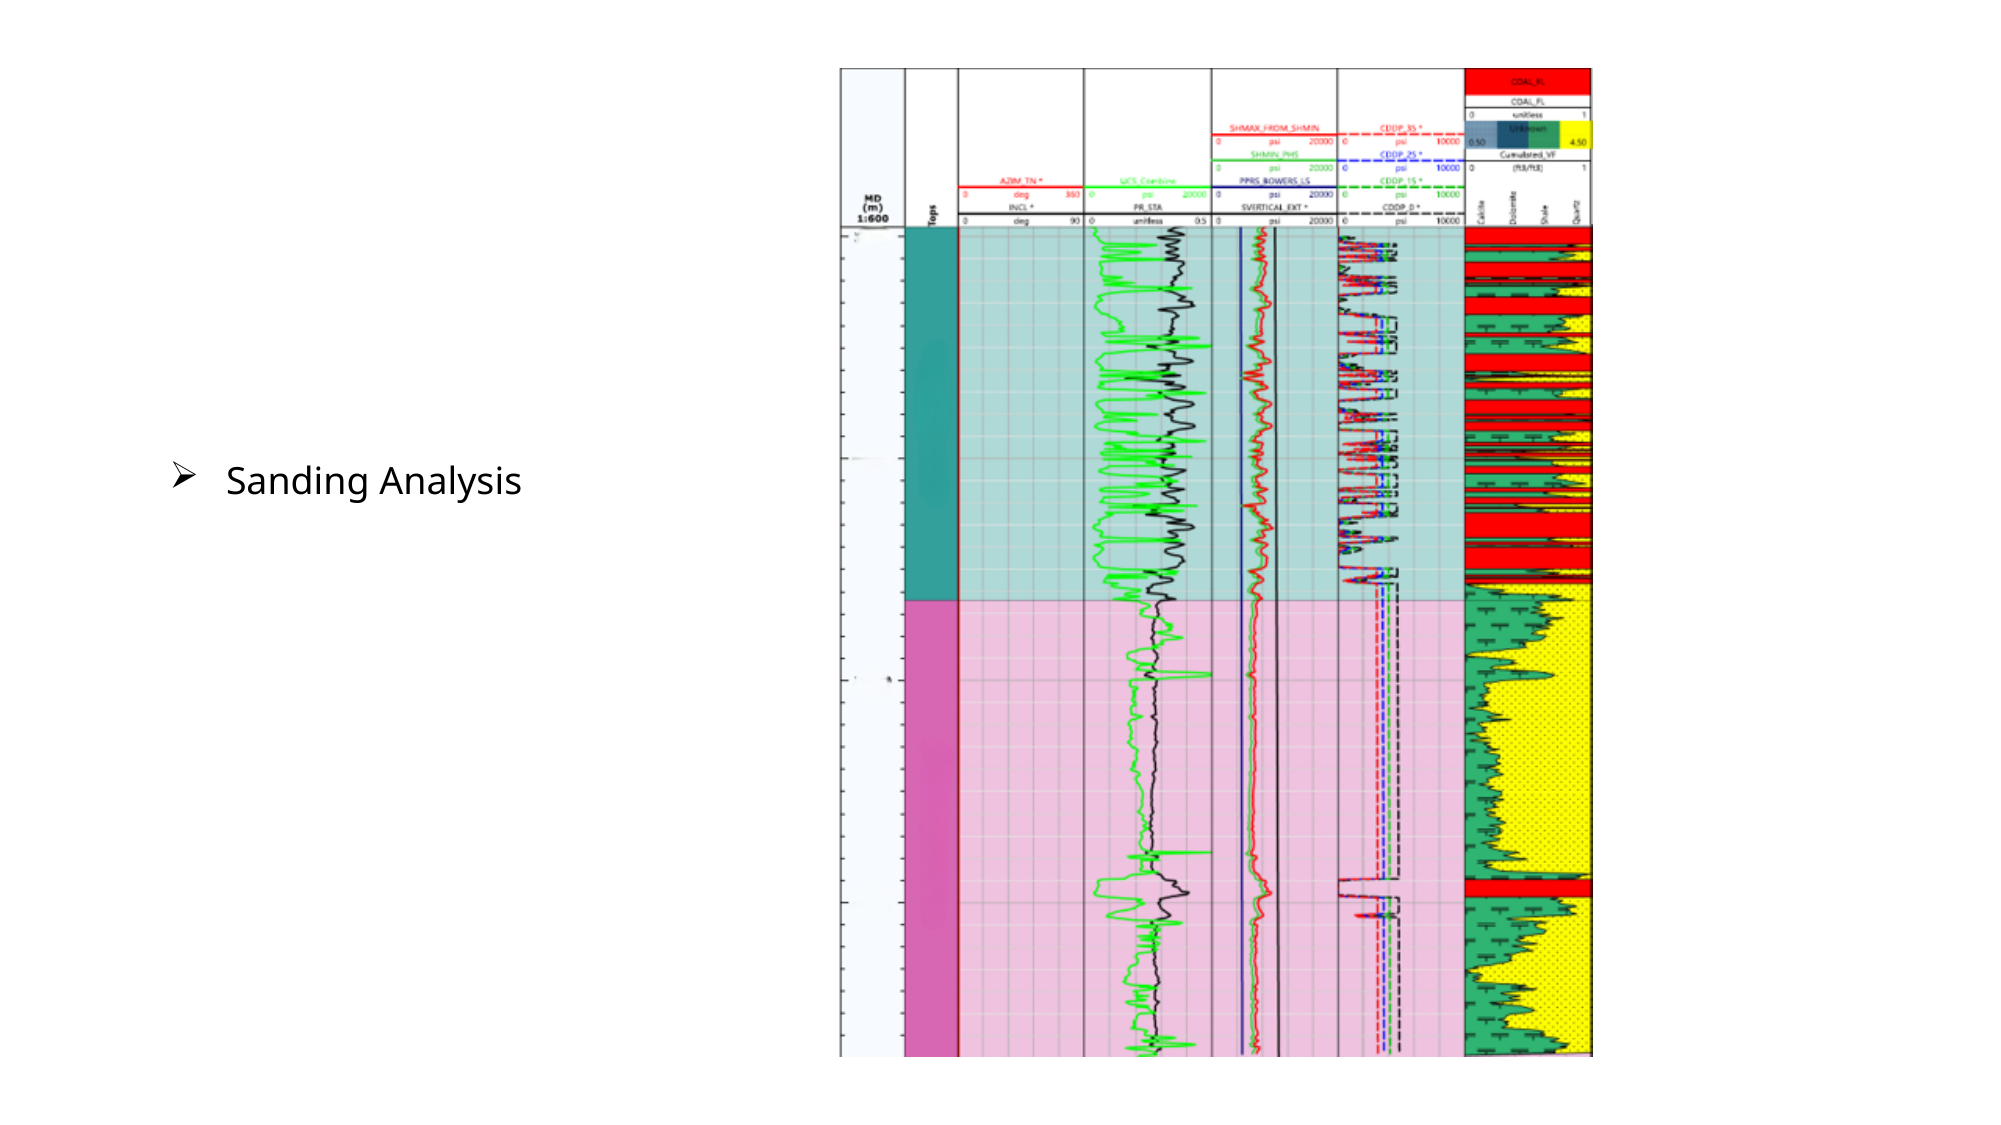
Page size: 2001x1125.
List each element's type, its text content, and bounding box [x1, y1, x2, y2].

picture [838, 68, 1593, 1057]
text_box Sanding Analysis [79, 449, 736, 510]
